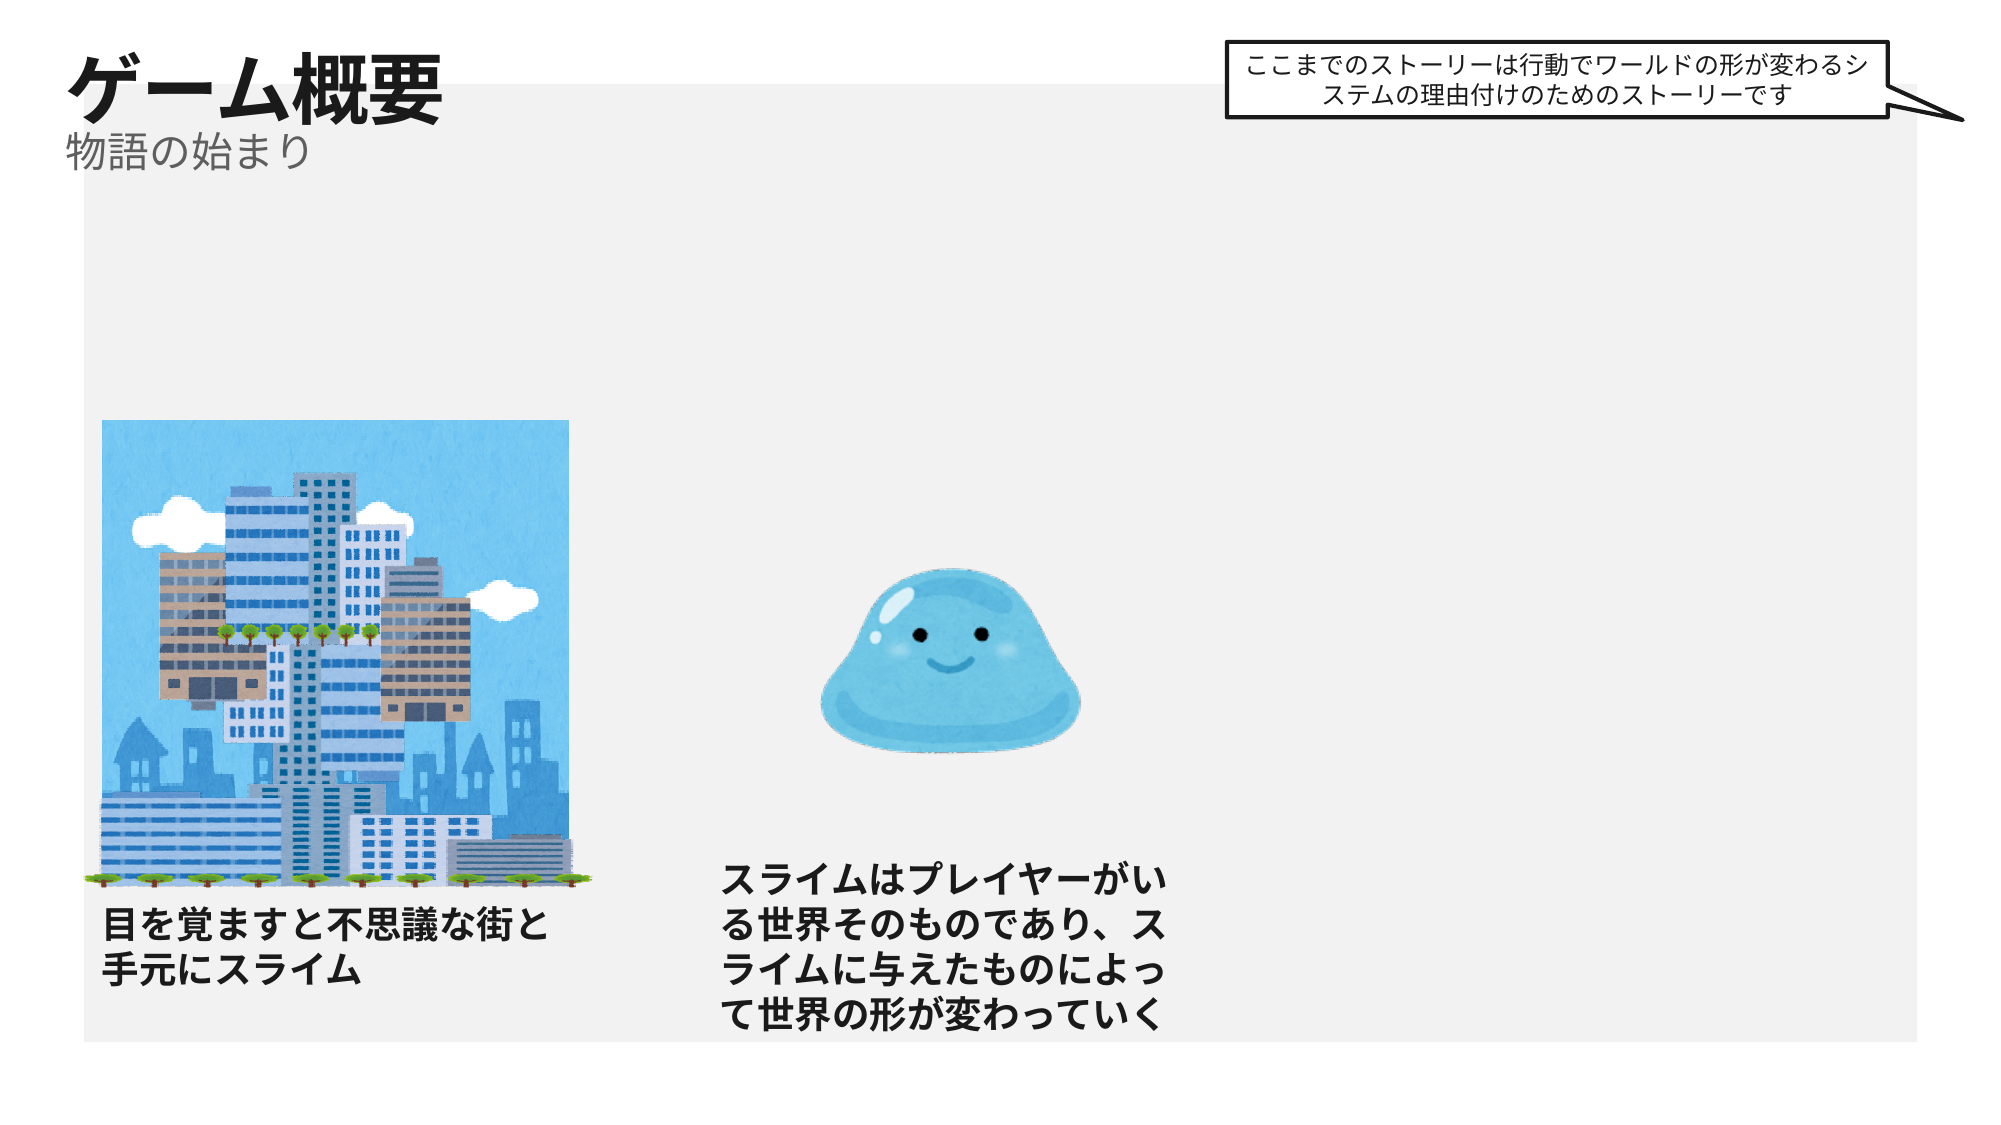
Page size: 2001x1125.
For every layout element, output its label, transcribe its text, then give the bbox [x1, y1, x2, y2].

text_box ここまでのストーリーは行動でワールドの形が変わるシステムの理由付けのためのストーリーです [1224, 39, 1965, 123]
text_box スライムはプレイヤーがいる世界そのものであり、スライムに与えたものによって世界の形が変わっていく [711, 848, 1196, 1045]
picture [811, 531, 1093, 814]
text_box 物語の始まり [57, 117, 929, 184]
text_box 目を覚ますと不思議な街と手元にスライム [93, 893, 578, 1000]
picture [72, 420, 612, 893]
title ゲーム概要 [57, 33, 713, 117]
